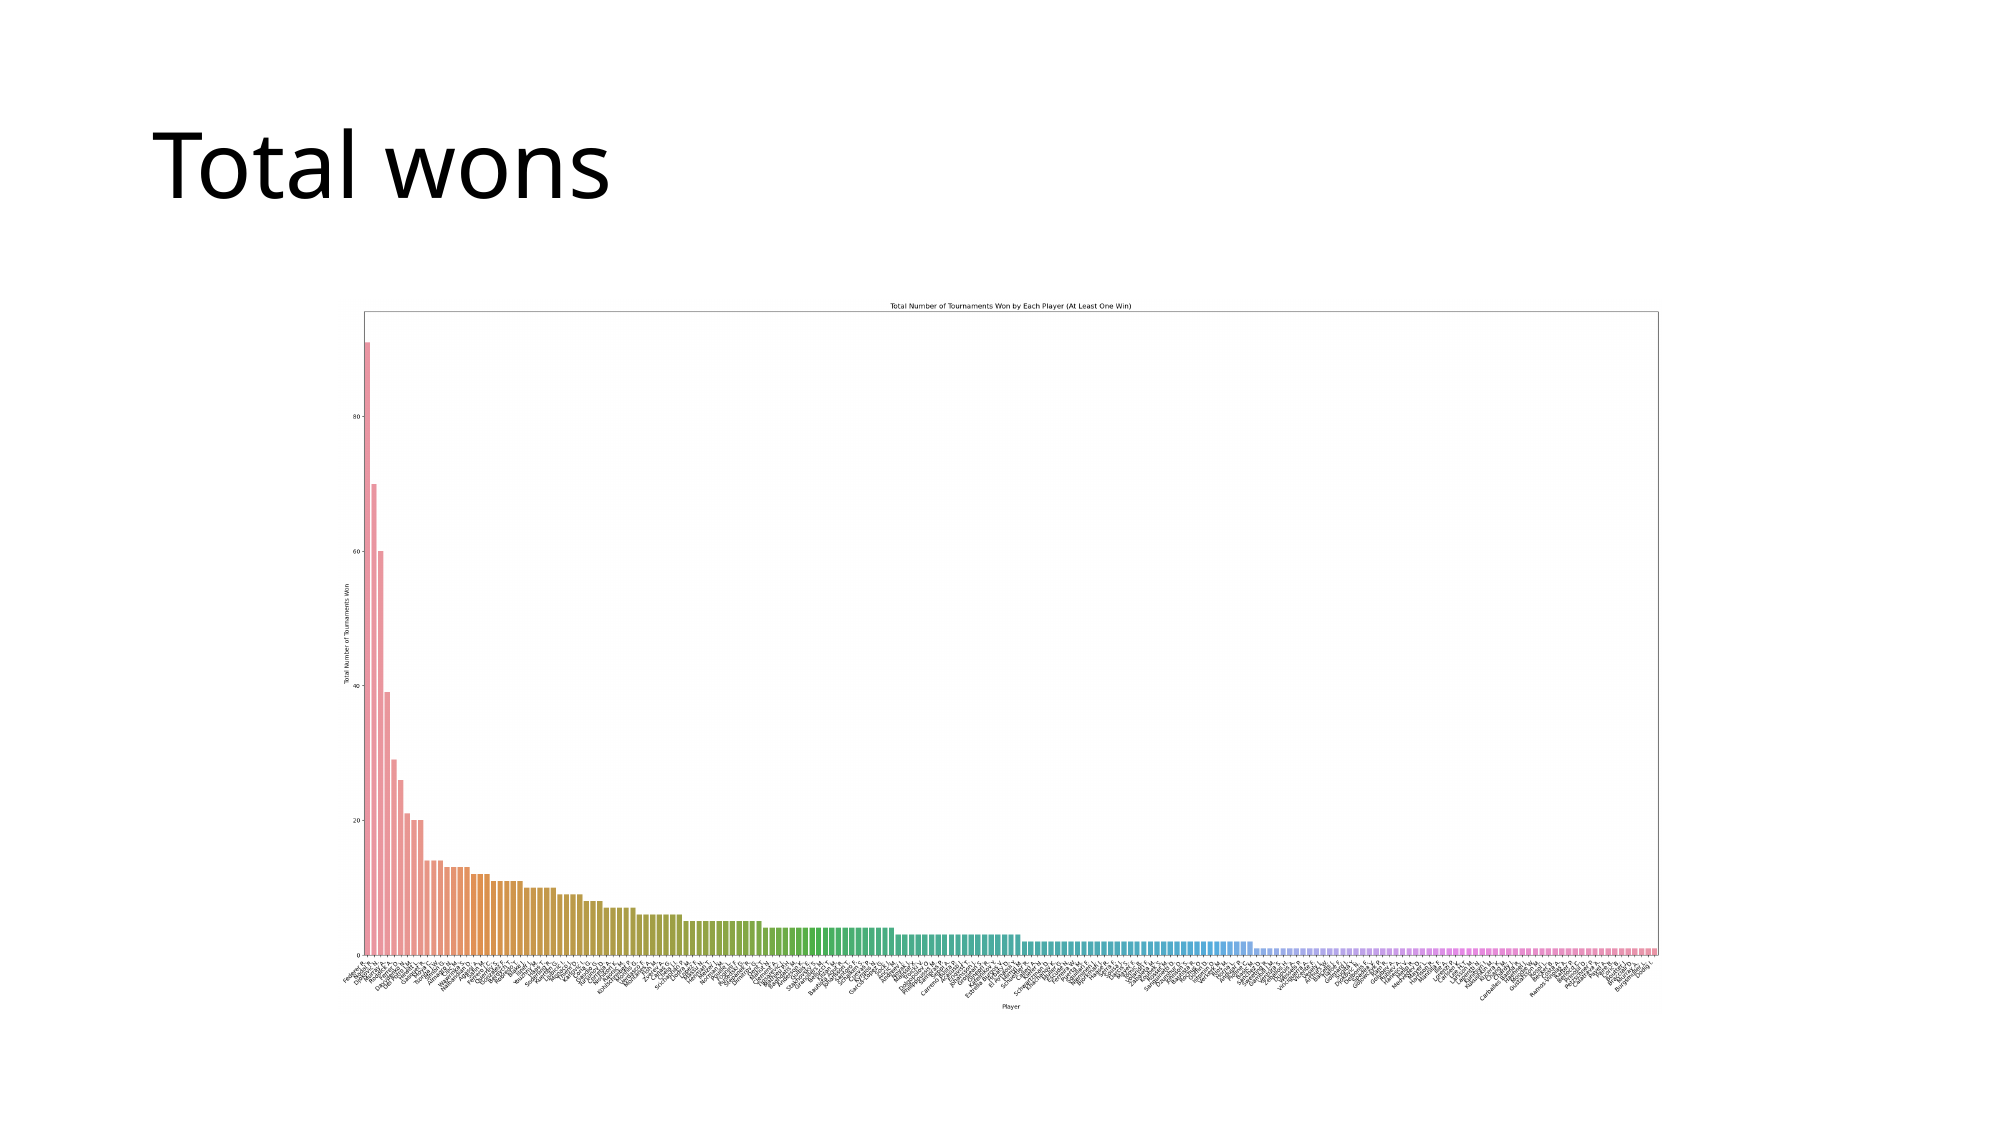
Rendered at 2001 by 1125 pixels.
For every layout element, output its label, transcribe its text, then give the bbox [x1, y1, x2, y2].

title Total wons [137, 59, 1863, 278]
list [338, 299, 1662, 1014]
